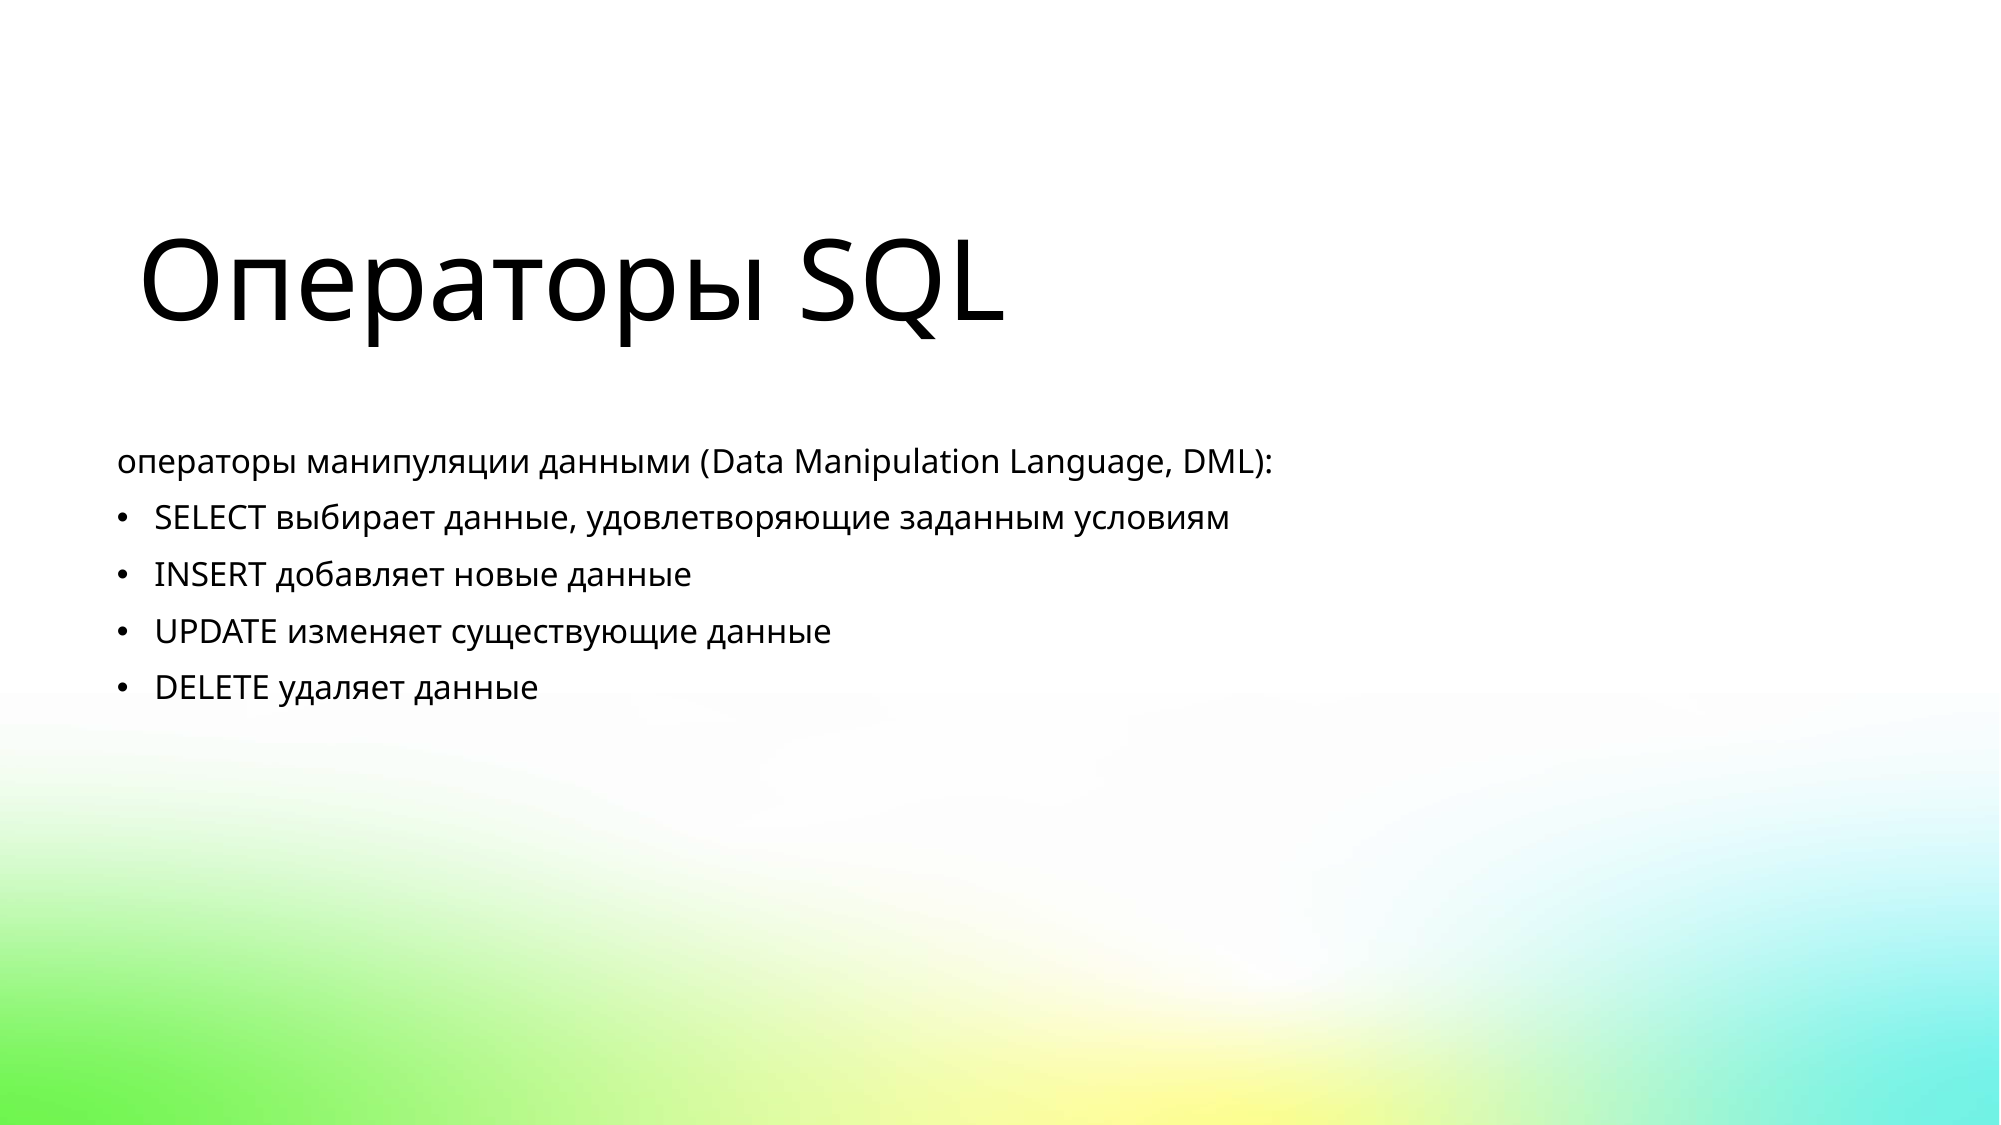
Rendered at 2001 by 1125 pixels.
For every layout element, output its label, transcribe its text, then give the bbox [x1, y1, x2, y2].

picture [0, 693, 2000, 1125]
text_box Операторы SQL [137, 208, 1627, 357]
text_box операторы манипуляции данными (Data Manipulation Language, DML): SELECT выбирает данные, удовлетворяющие заданным условиям INSERT добавляет новые данные UPDATE изменяет существующие данные DELETE удаляет данные [116, 444, 1888, 965]
